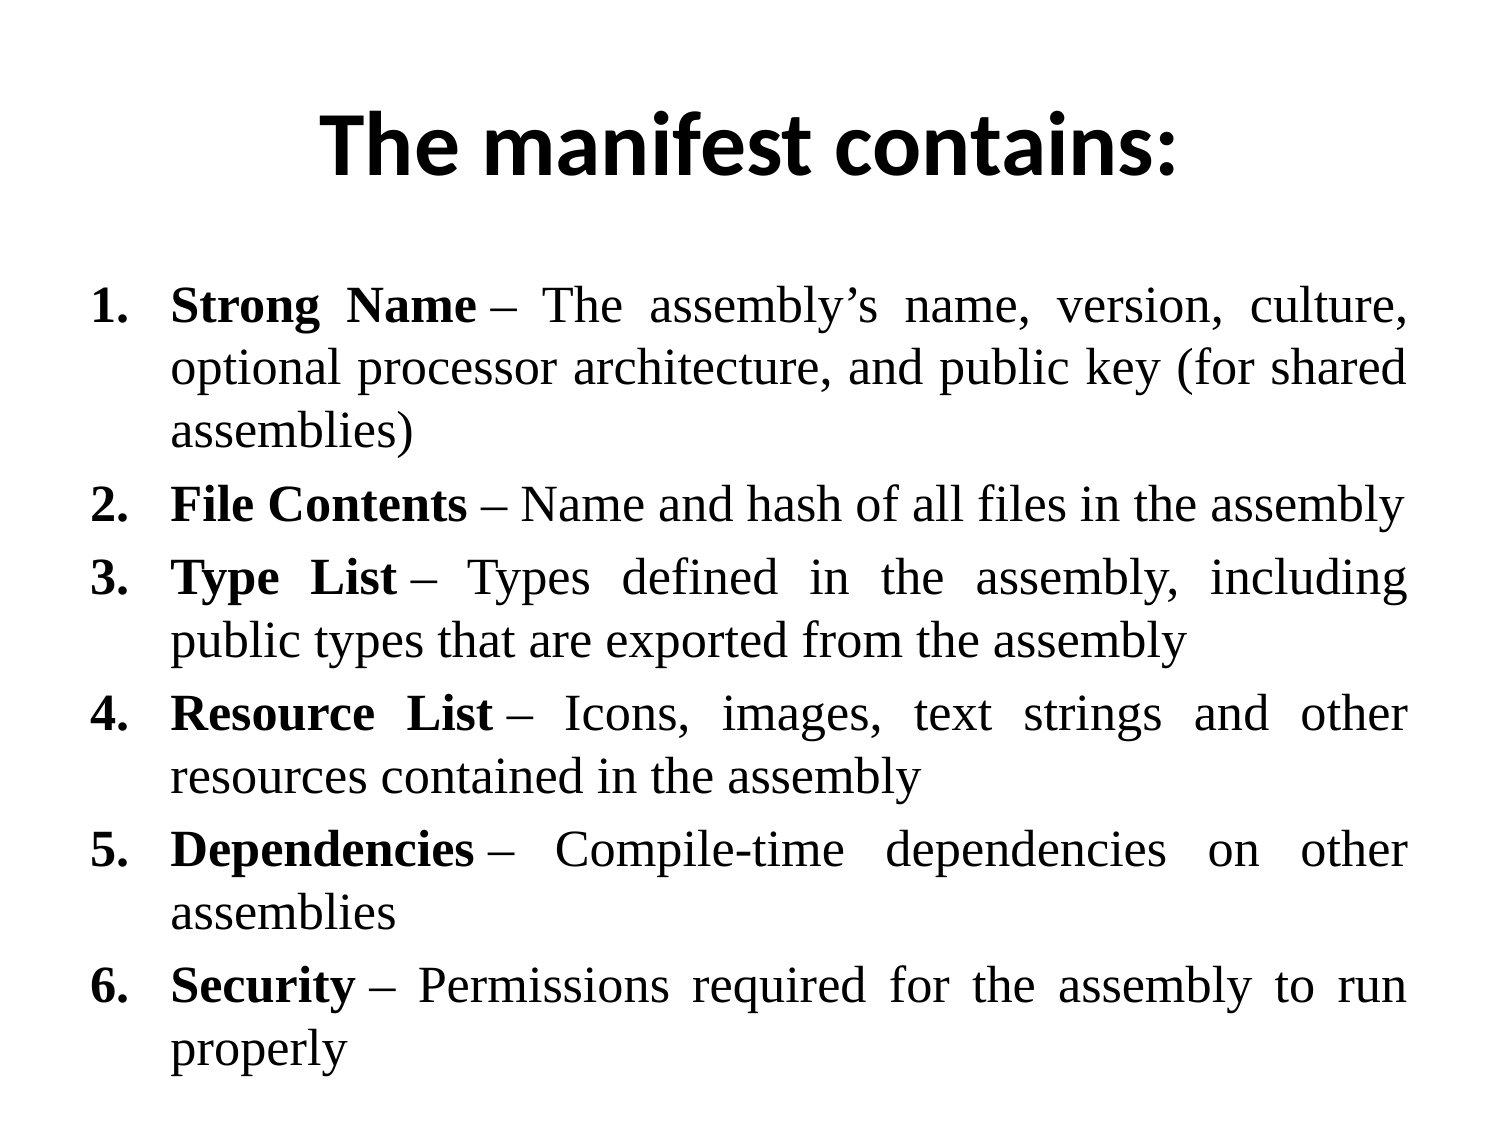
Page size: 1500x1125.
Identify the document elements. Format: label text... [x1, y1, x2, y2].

list Strong Name – The assembly’s name, version, culture, optional processor architecture, and public key (for shared assemblies) File Contents – Name and hash of all files in the assembly Type List – Types defined in the assembly, including public types that are exported from the assembly Resource List – Icons, images, text strings and other resources contained in the assembly Dependencies – Compile-time dependencies on other assemblies Security – Permissions required for the assembly to run properly [75, 262, 1425, 1100]
title The manifest contains: [75, 45, 1425, 233]
